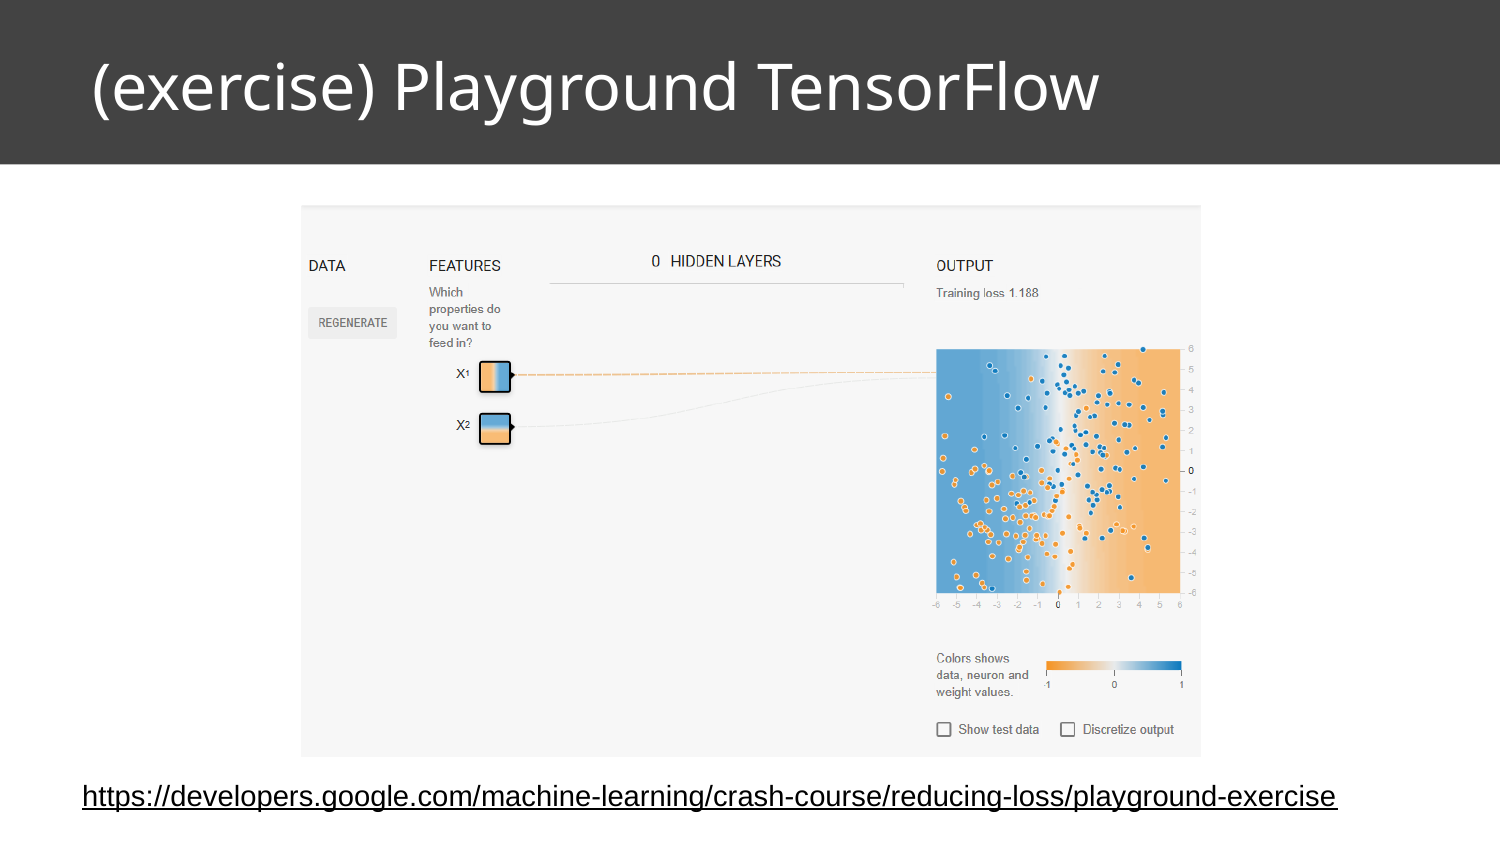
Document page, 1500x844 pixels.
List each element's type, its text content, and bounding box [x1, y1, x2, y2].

picture [289, 190, 1211, 769]
text_box https://developers.google.com/machine-learning/crash-course/reducing-loss/playground-exercise [67, 738, 1416, 844]
title (exercise) Playground TensorFlow [77, 21, 1427, 148]
